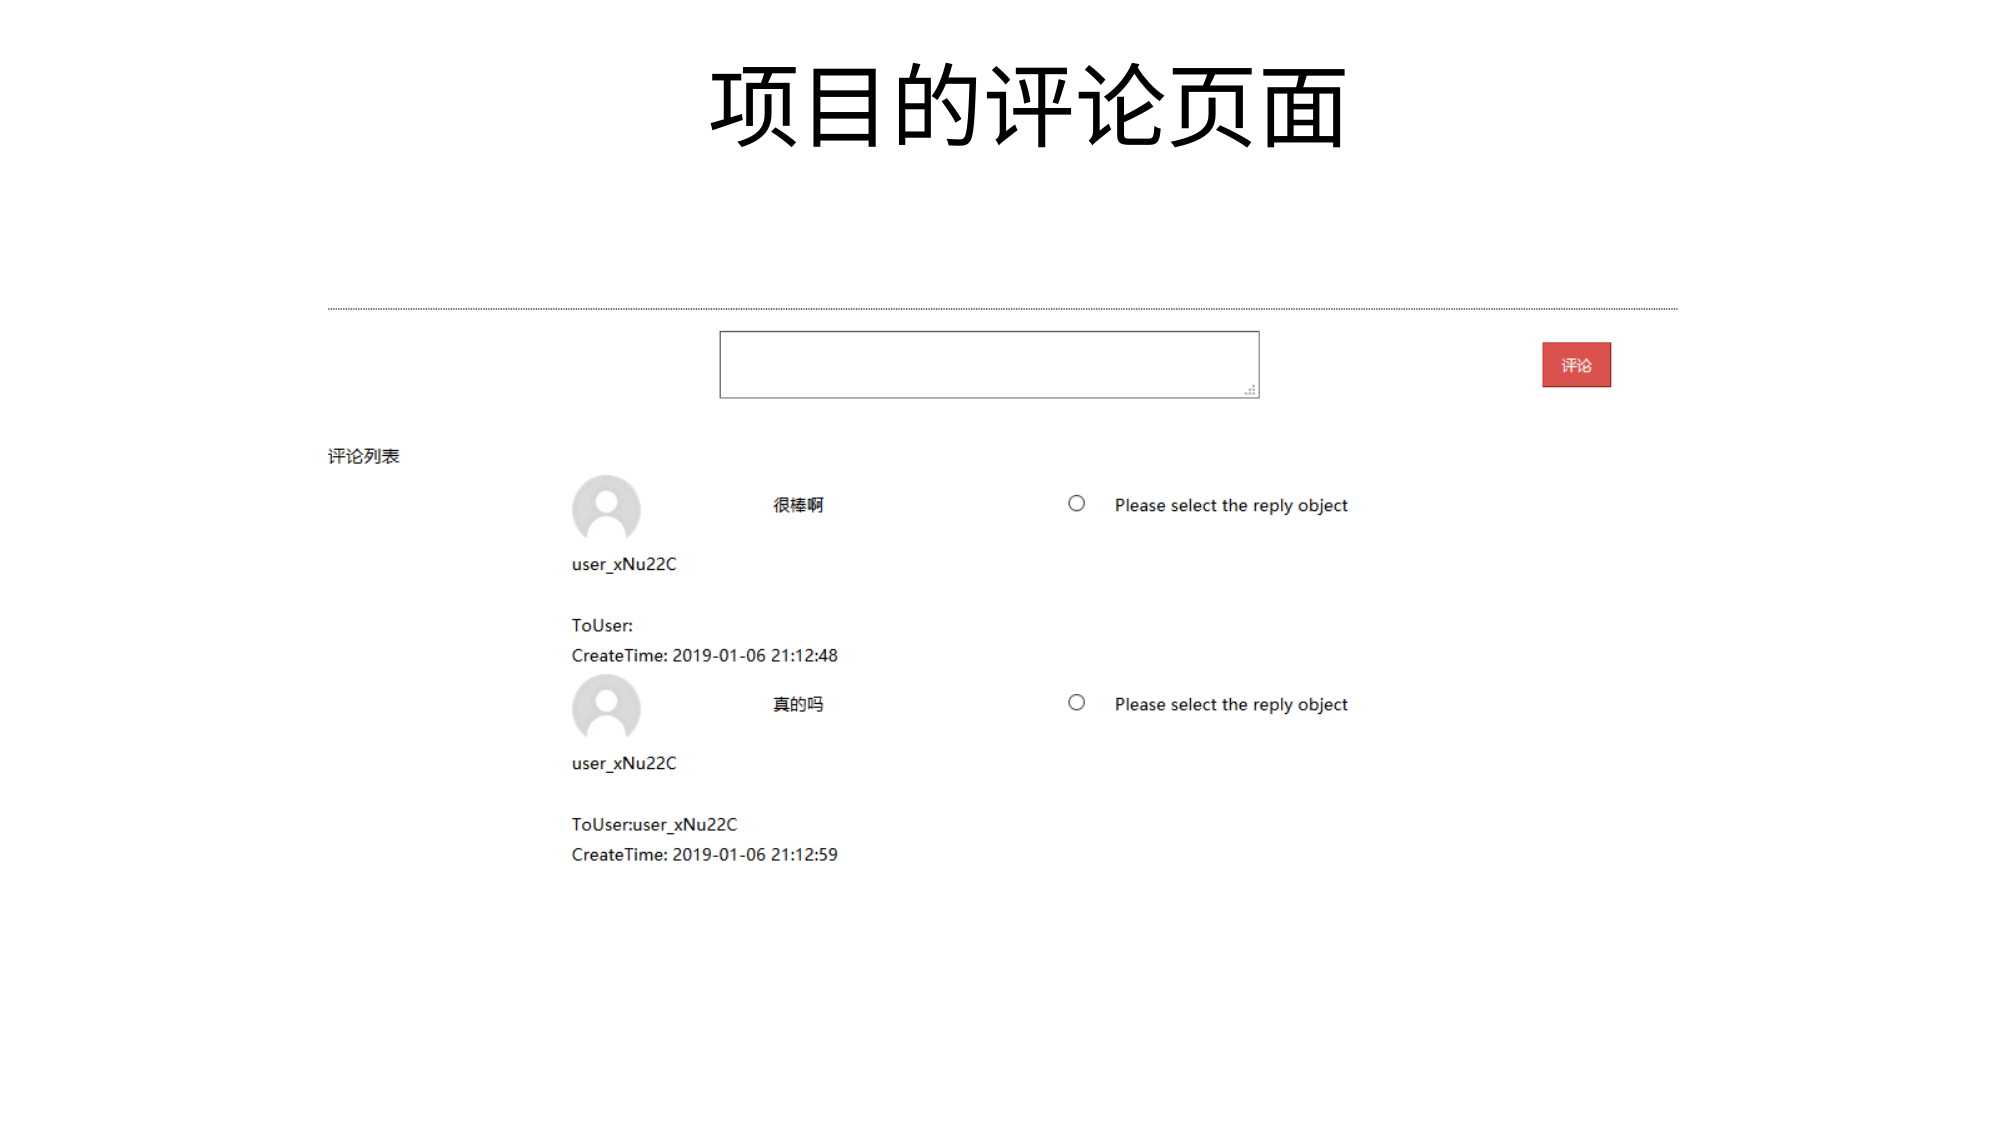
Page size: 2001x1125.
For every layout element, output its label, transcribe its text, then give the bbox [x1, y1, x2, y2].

picture [211, 301, 1809, 872]
text_box 项目的评论页面 [374, 41, 1685, 167]
